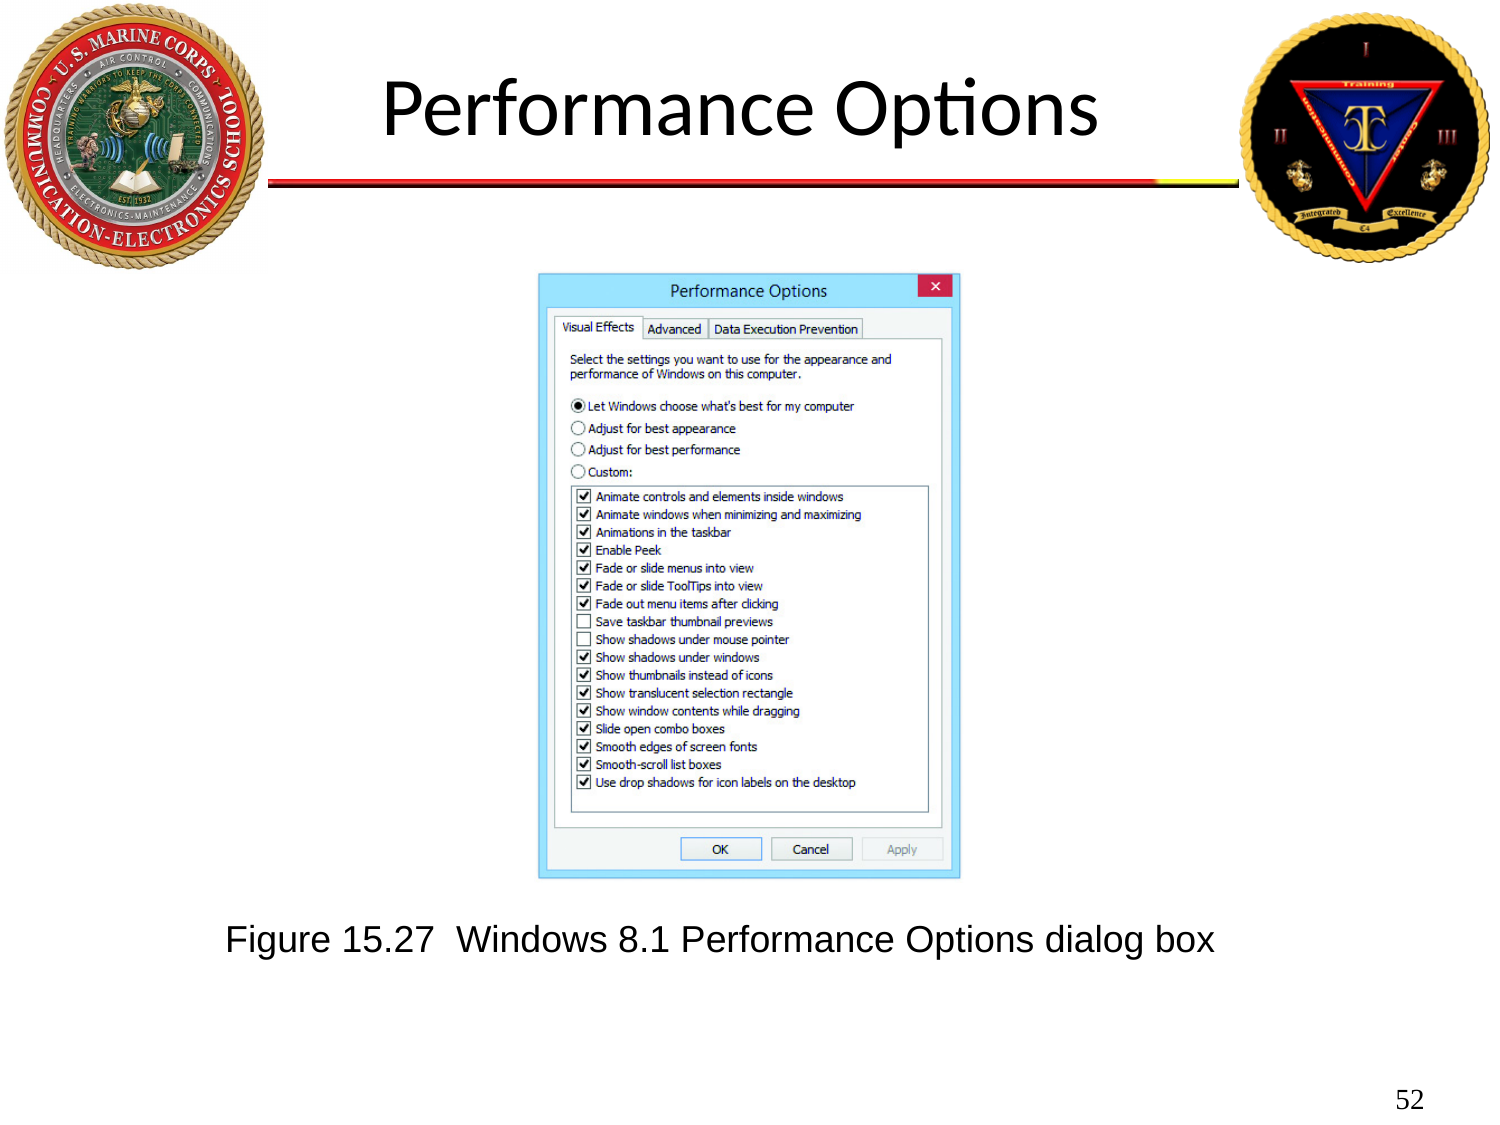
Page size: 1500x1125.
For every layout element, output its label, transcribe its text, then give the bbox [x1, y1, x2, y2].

picture [0, 0, 268, 274]
picture [534, 269, 966, 884]
title Performance Options [75, 45, 1425, 233]
text_box Figure 15.27 Windows 8.1 Performance Options dialog box [210, 908, 1290, 968]
picture [1239, 12, 1490, 263]
